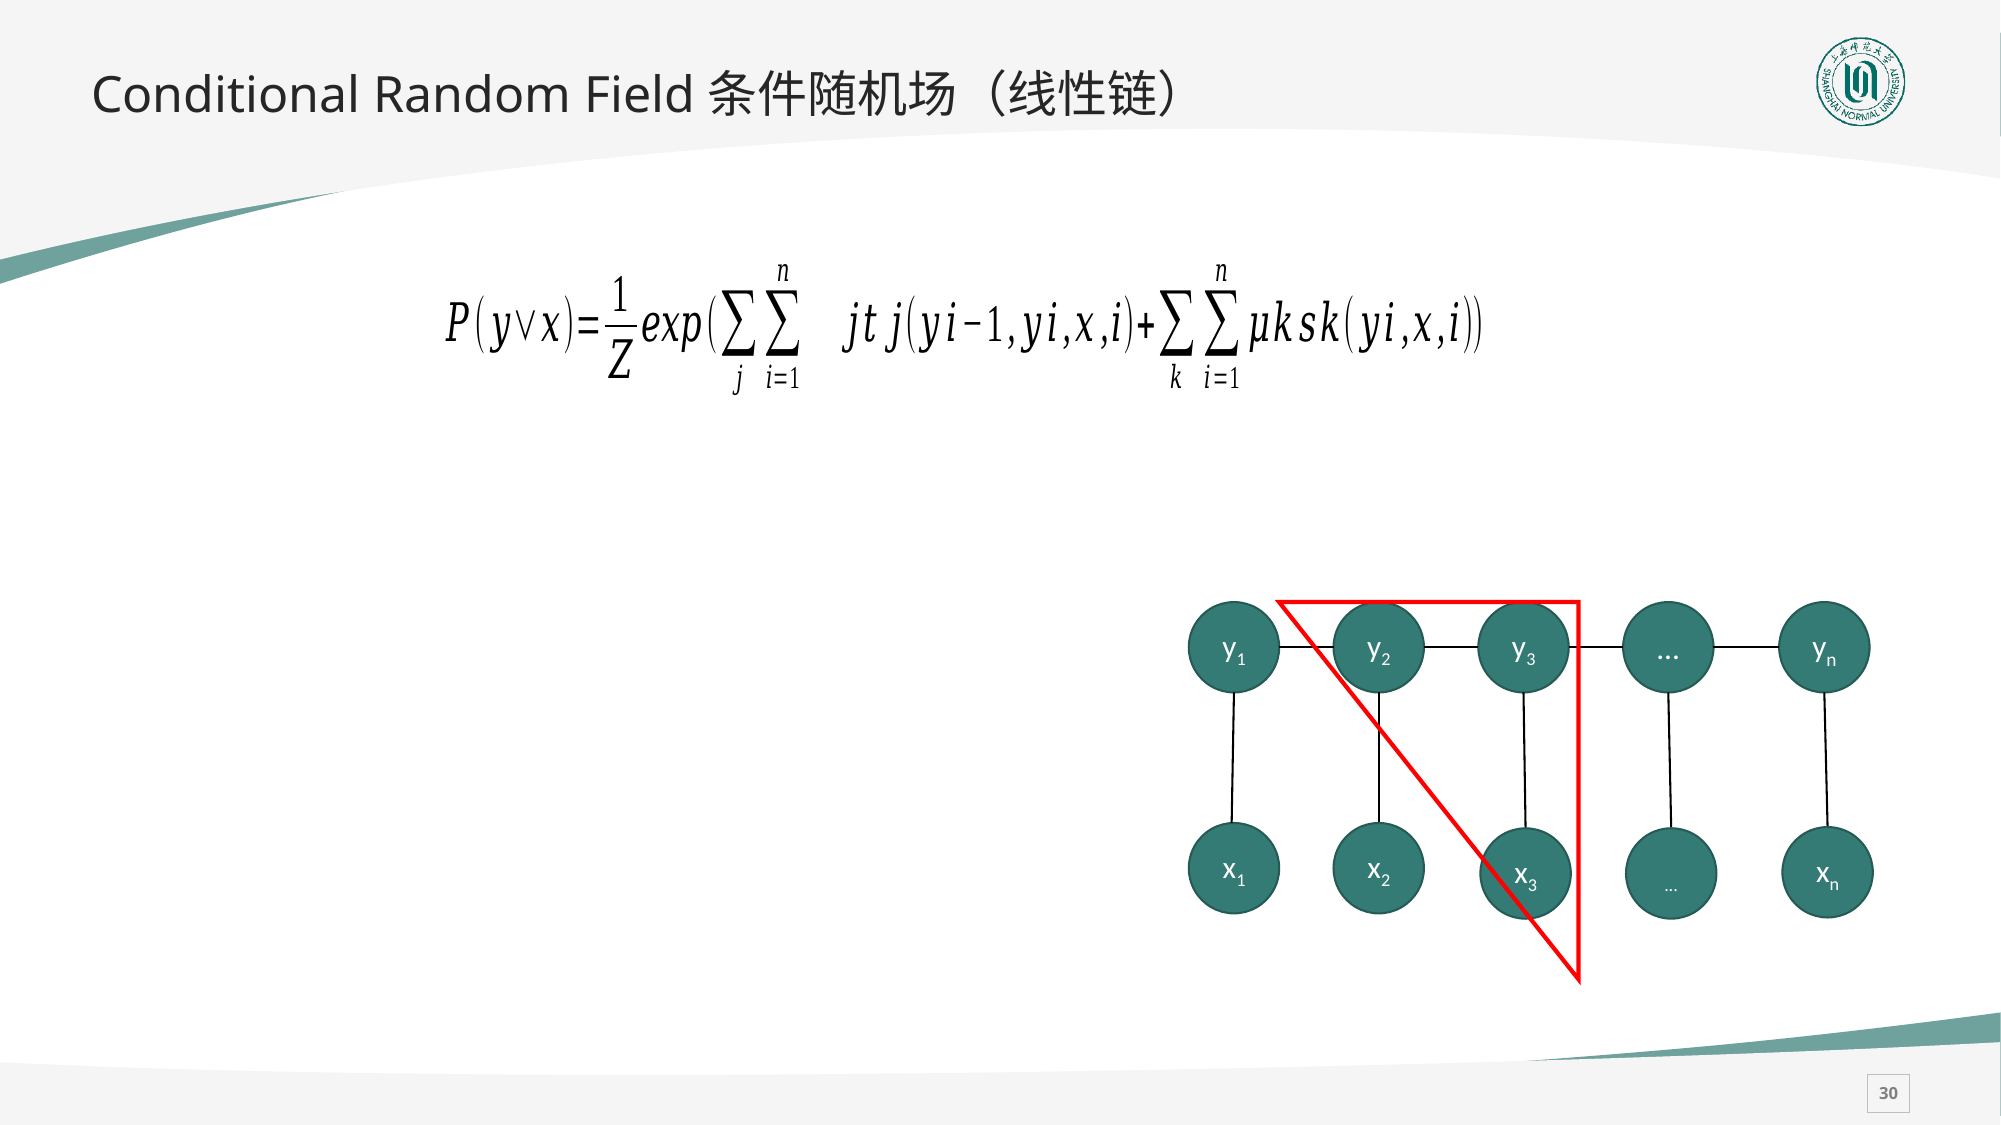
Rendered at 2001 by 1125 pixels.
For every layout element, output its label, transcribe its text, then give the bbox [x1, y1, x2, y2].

text_box [1276, 601, 1580, 983]
text_box x2 [1332, 821, 1425, 915]
text_box xn [1781, 826, 1874, 919]
text_box ... [1622, 601, 1715, 694]
text_box x1 [1187, 821, 1281, 915]
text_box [1668, 692, 1672, 829]
text_box x3 [1479, 860, 1529, 920]
picture [1812, 33, 1909, 130]
text_box y1 [1187, 601, 1281, 694]
title Conditional Random Field条件随机场（线性链） [79, 57, 1880, 146]
text_box ... [1624, 827, 1718, 920]
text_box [1824, 692, 1828, 828]
text_box yn [1778, 601, 1871, 694]
